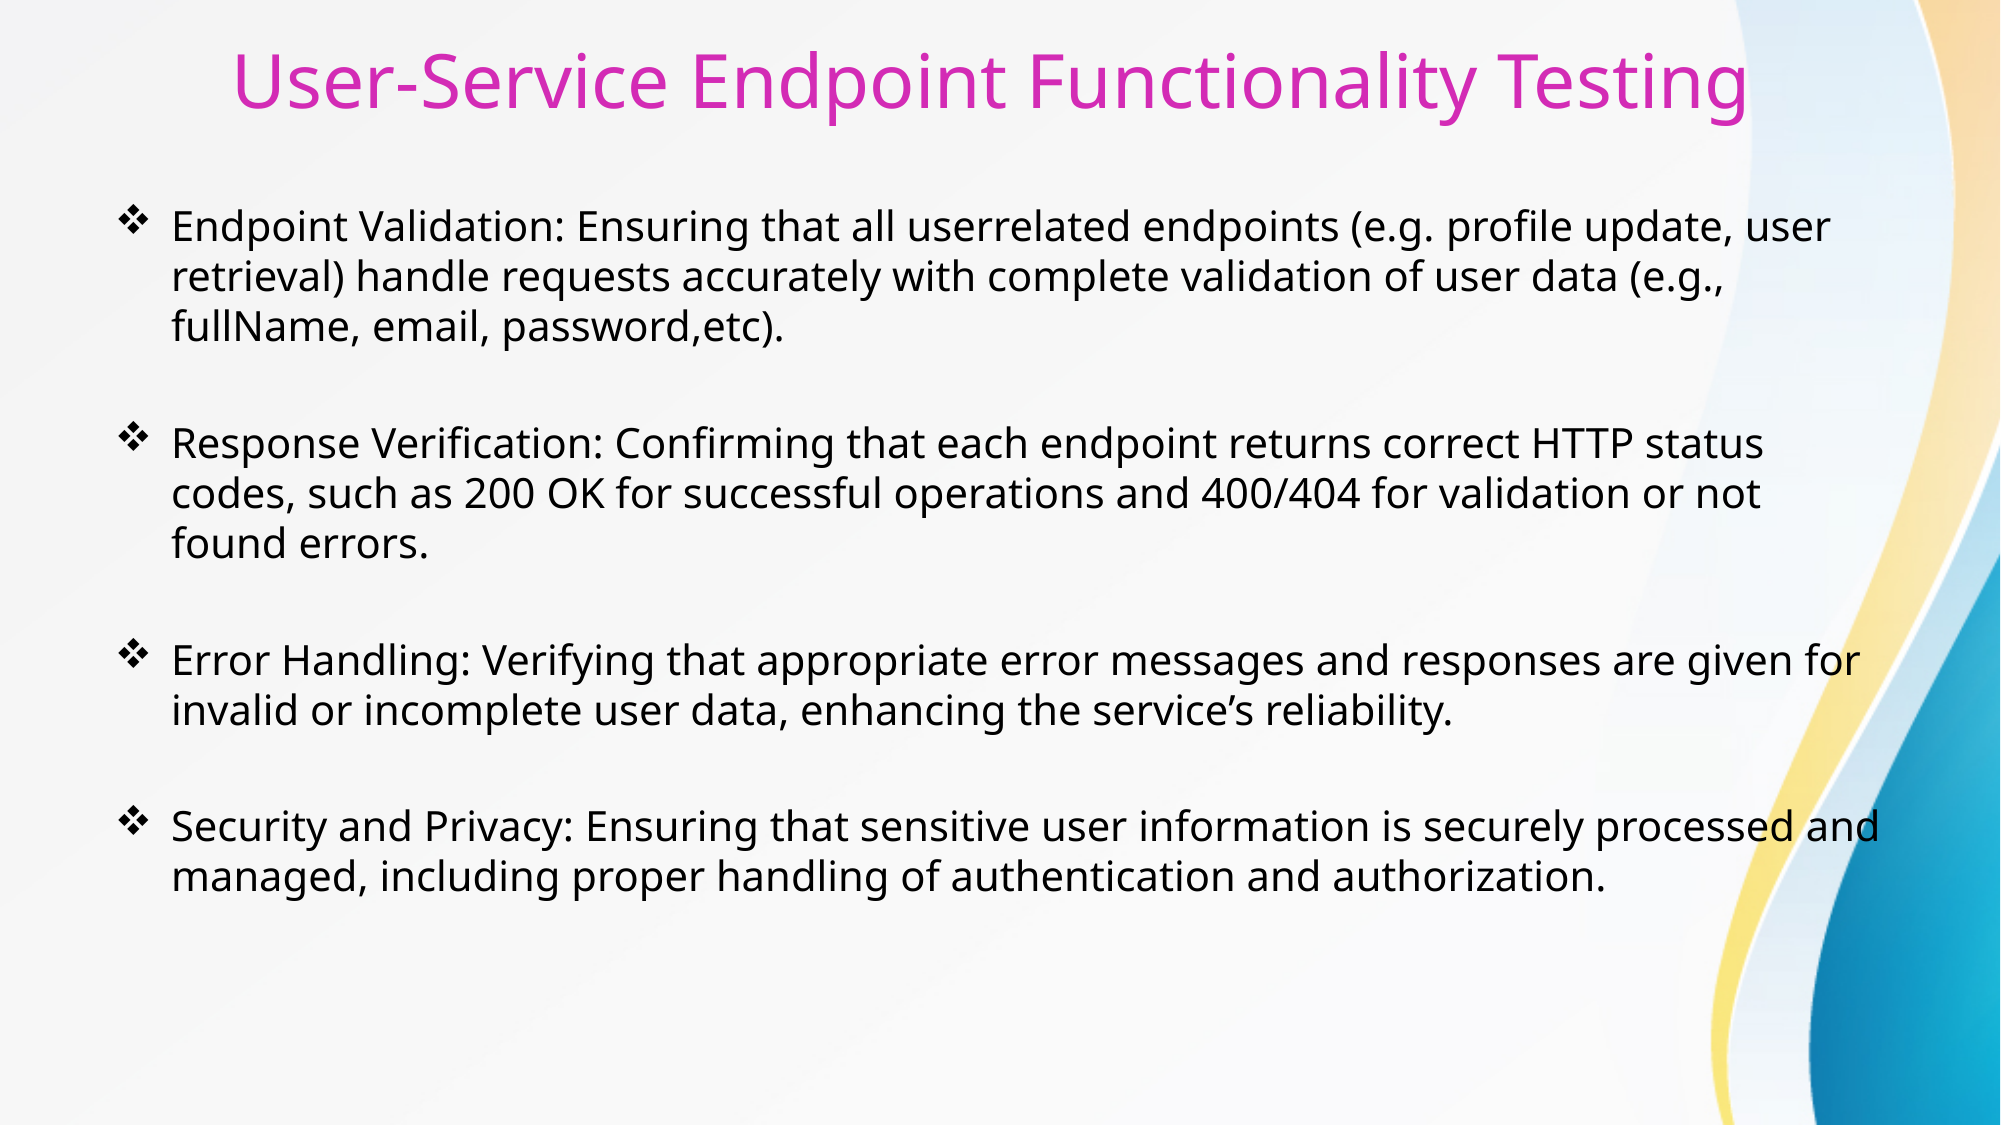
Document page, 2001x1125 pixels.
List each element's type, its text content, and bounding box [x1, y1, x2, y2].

title User-Service Endpoint Functionality Testing [99, 30, 1901, 127]
picture [0, 0, 2001, 1125]
list Endpoint Validation: Ensuring that all userrelated endpoints (e.g. profile update, user retrieval) handle requests accurately with complete validation of user data (e.g., fullName, email, password,etc). Response Verification: Confirming that each endpoint returns correct HTTP status codes, such as 200 OK for successful operations and 400/404 for validation or not found errors. Error Handling: Verifying that appropriate error messages and responses are given for invalid or incomplete user data, enhancing the service’s reliability. Security and Privacy: Ensuring that sensitive user information is securely processed and managed, including proper handling of authentication and authorization. [99, 192, 1901, 1006]
